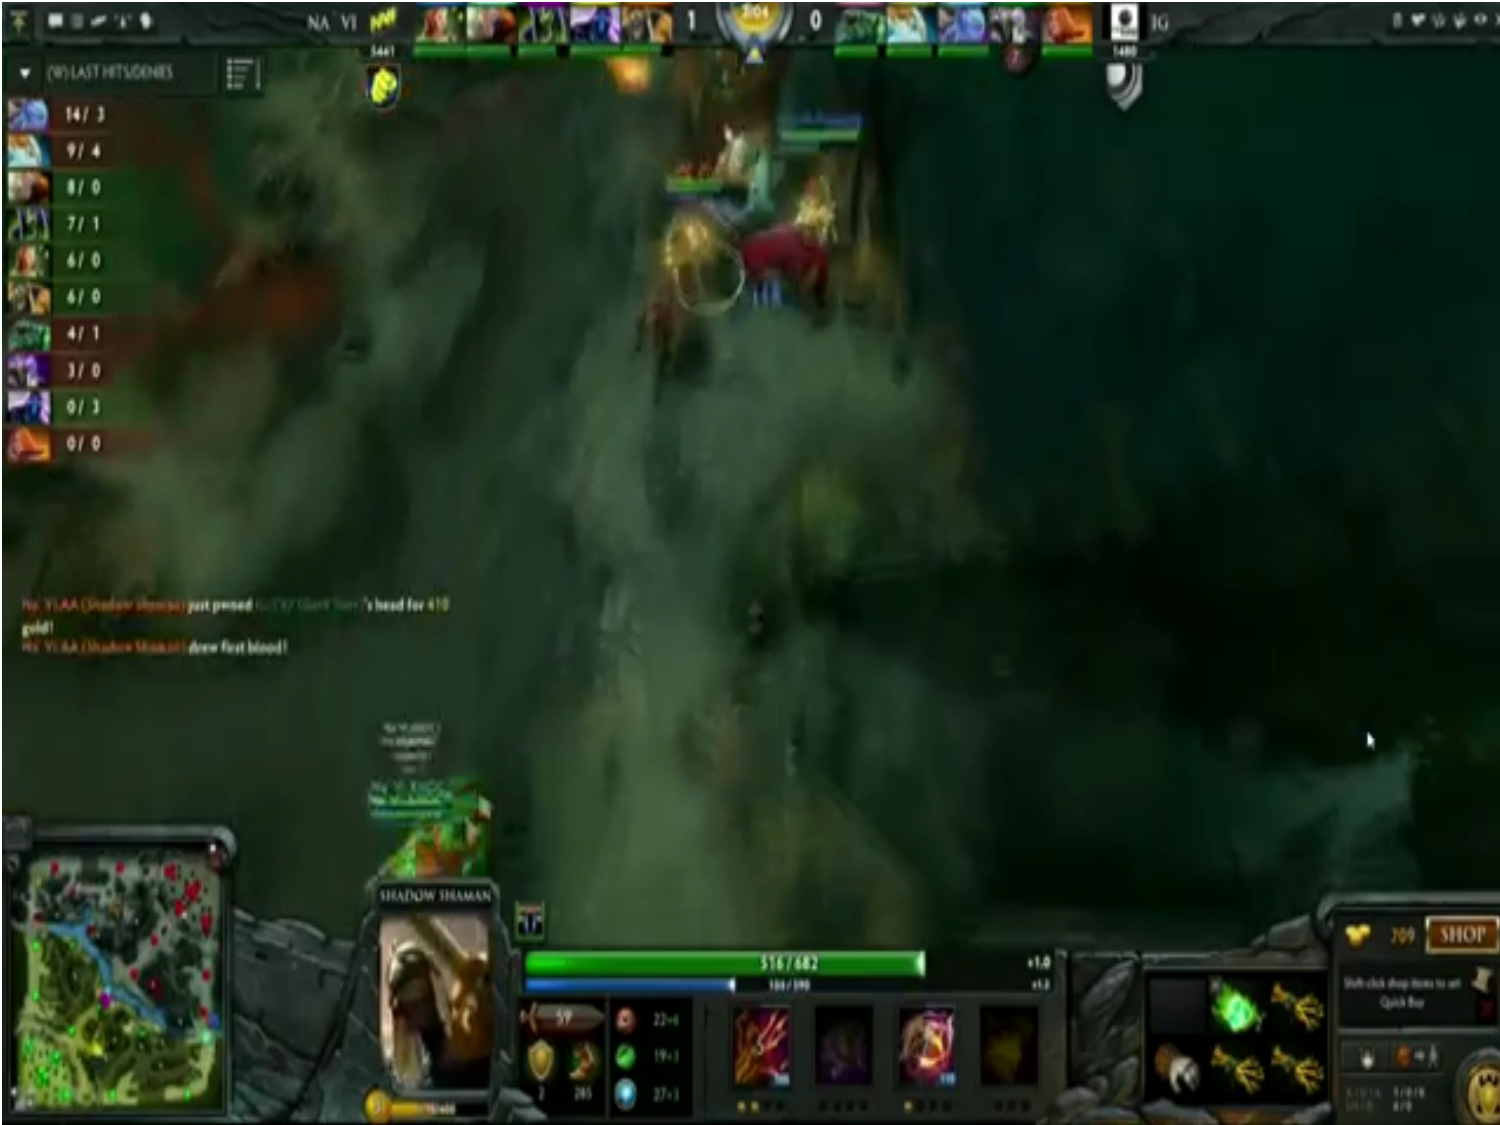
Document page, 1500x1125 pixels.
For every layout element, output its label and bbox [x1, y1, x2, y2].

list [1, 1, 1500, 1125]
